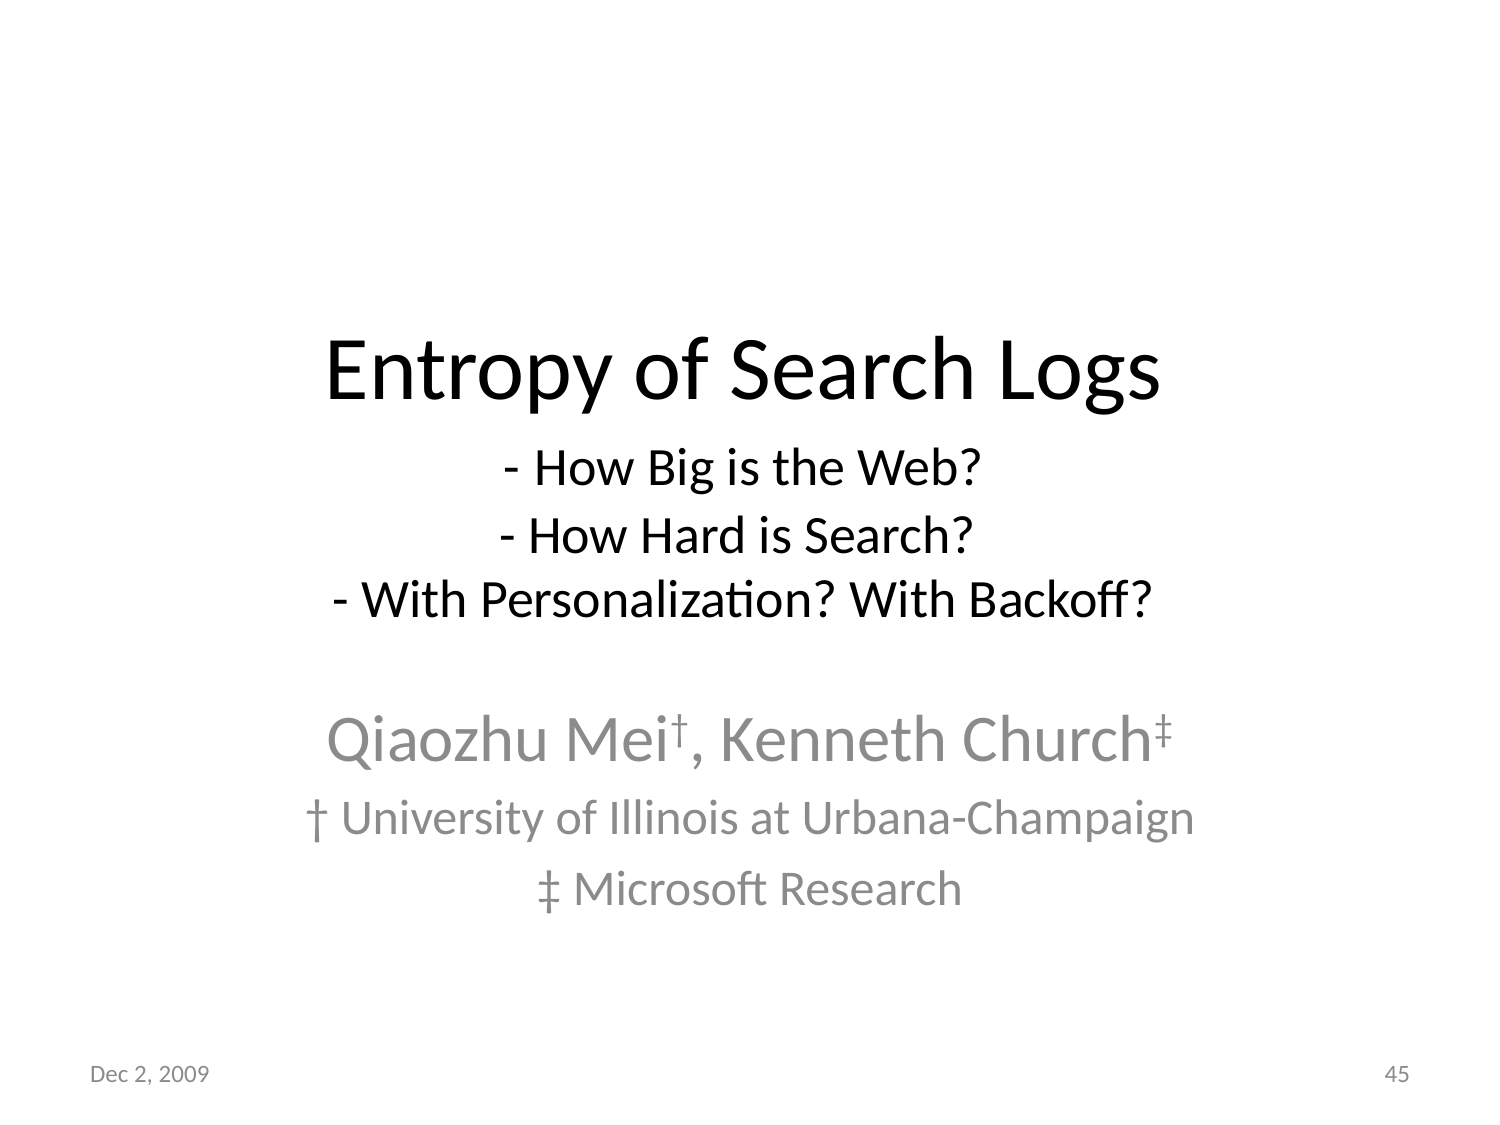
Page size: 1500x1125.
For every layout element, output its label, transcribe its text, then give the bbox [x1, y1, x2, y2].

title Entropy of Search Logs - How Big is the Web? - How Hard is Search? - With Personalization? With Backoff? [87, 299, 1400, 638]
slide_number 45 [1074, 1042, 1425, 1103]
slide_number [75, 1042, 425, 1103]
subtitle Qiaozhu Mei†, Kenneth Church‡ † University of Illinois at Urbana-Champaign ‡ Microsoft Research [225, 687, 1275, 975]
